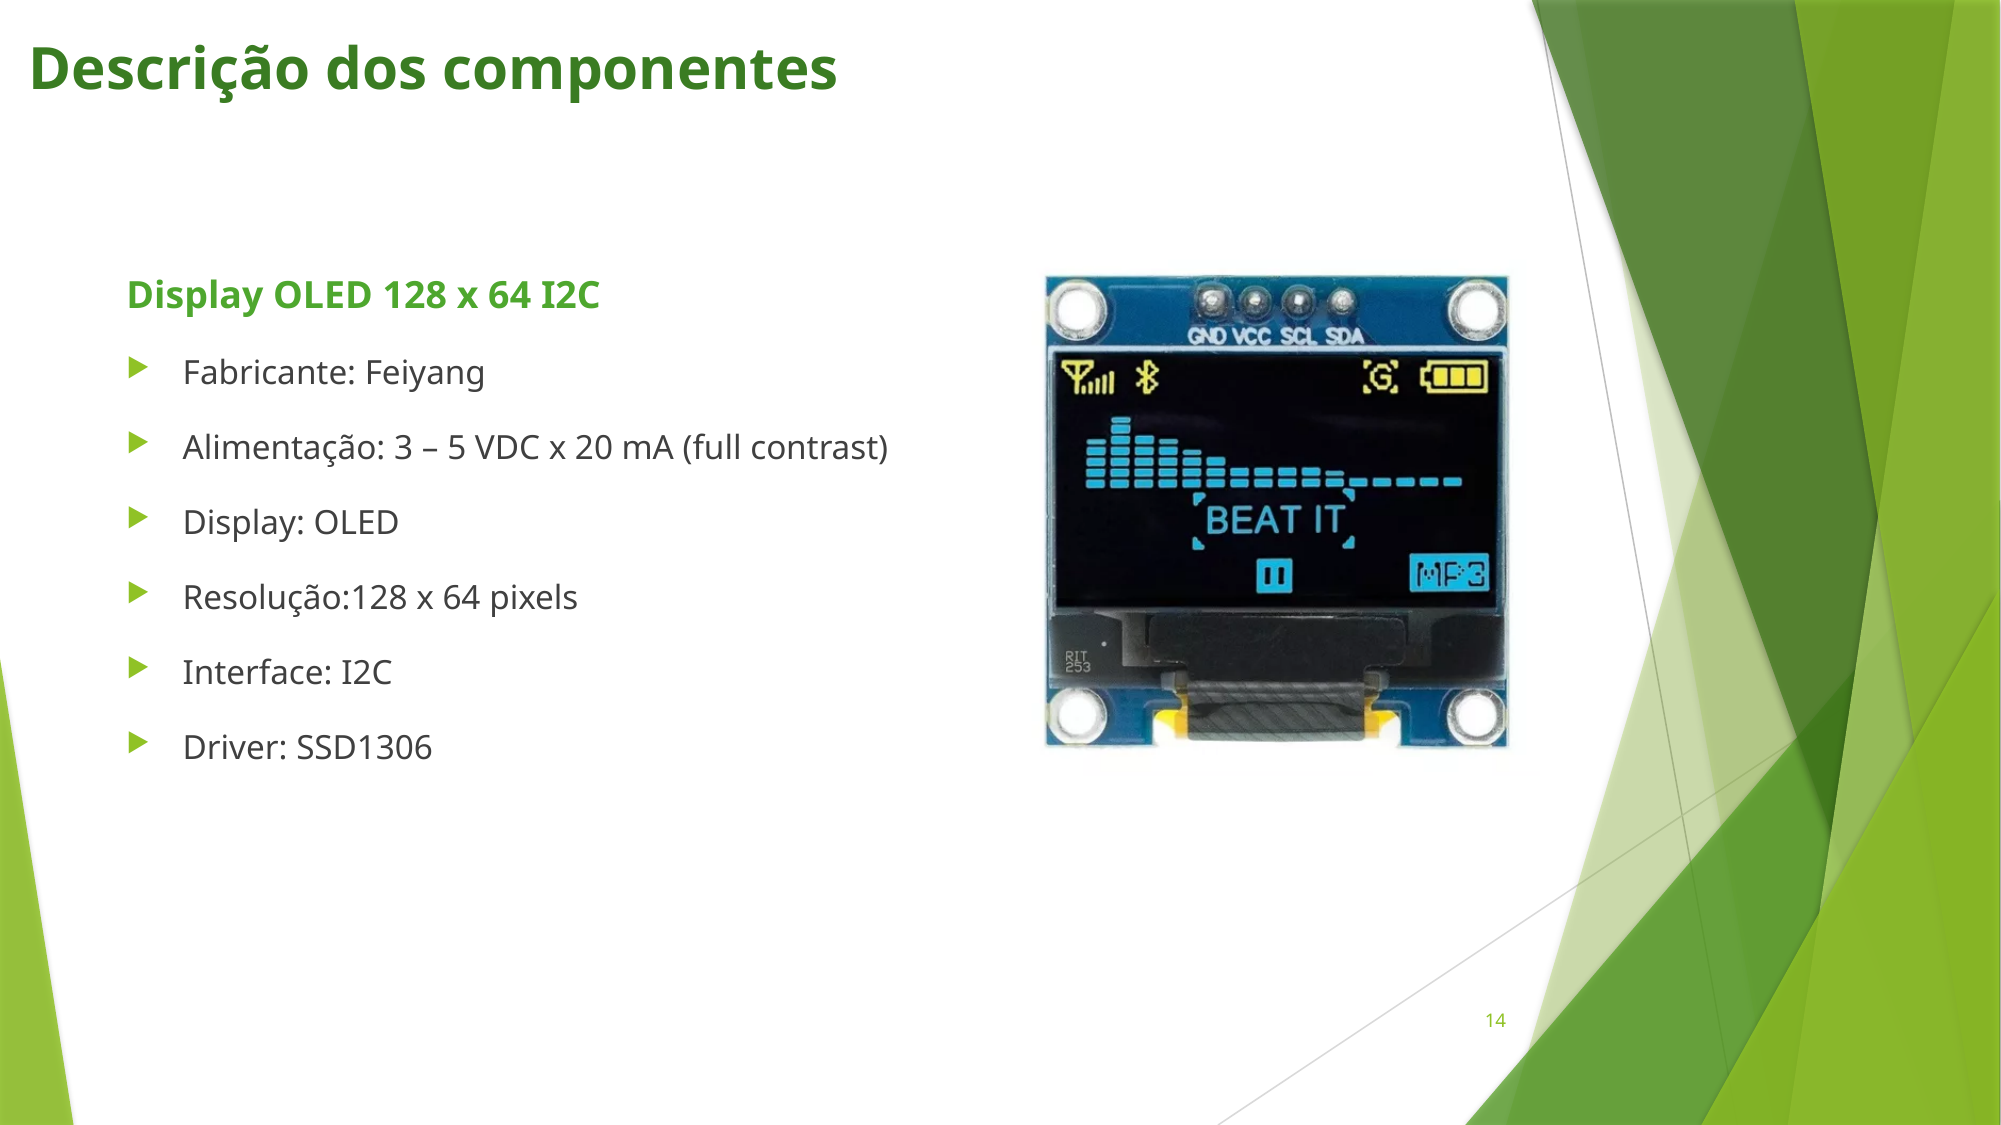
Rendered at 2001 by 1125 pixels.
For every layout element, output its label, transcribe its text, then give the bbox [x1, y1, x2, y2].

slide_number 14 [1409, 991, 1522, 1051]
picture [1014, 243, 1541, 777]
text_box Descrição dos componentes [13, 13, 956, 109]
text_box Display OLED 128 x 64 I2C Fabricante: Feiyang Alimentação: 3 – 5 VDC x 20 mA (full contrast) Display: OLED Resolução:128 x 64 pixels Interface: I2C Driver: SSD1306 [111, 256, 1000, 774]
